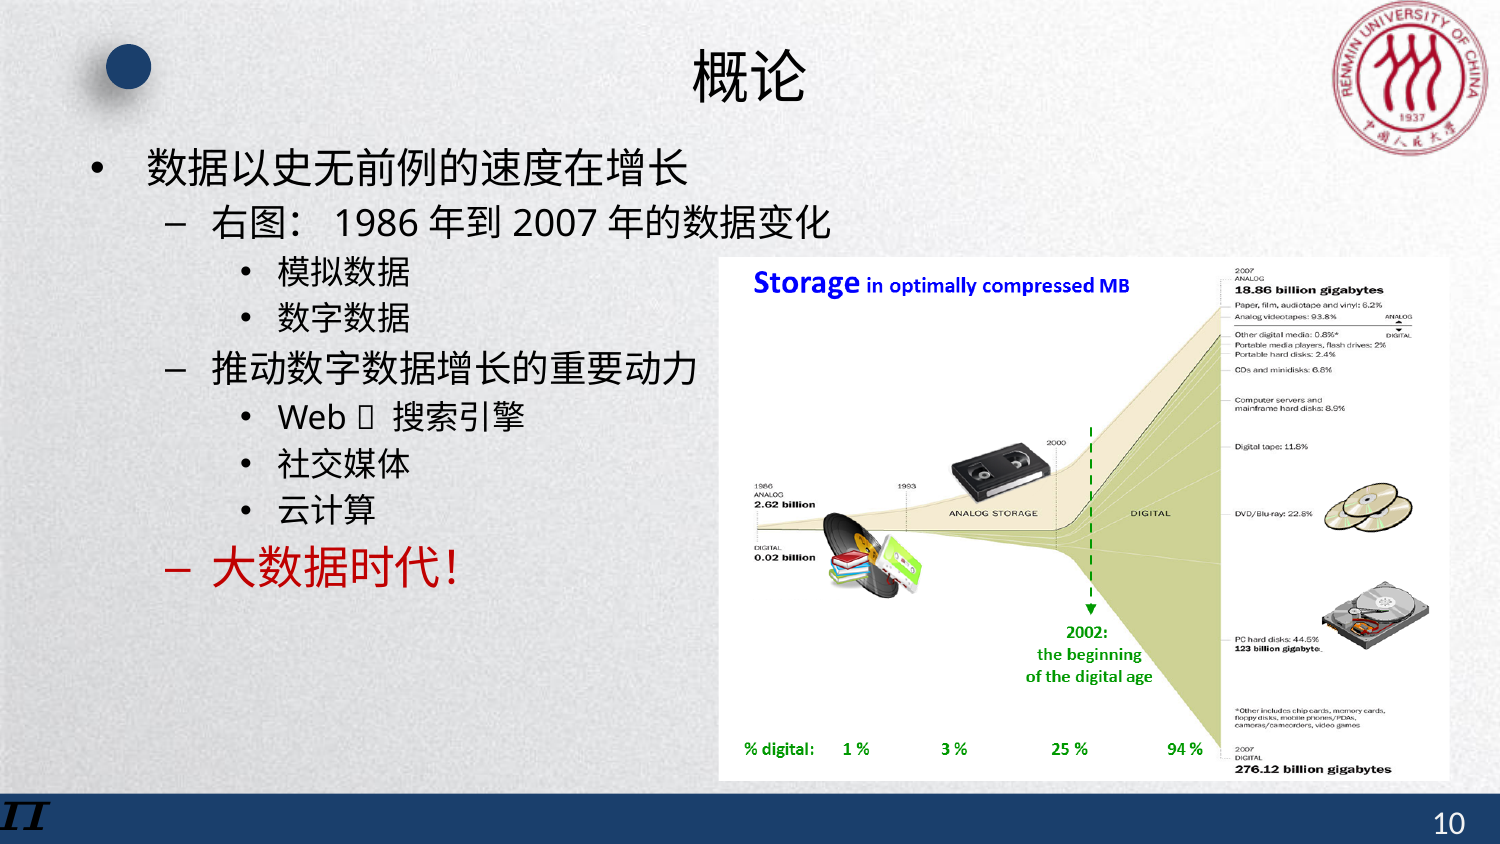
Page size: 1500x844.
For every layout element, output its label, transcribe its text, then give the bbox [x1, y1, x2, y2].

picture [0, 0, 1500, 793]
title 概论 [75, 33, 1425, 116]
list 数据以史无前例的速度在增长 右图：1986年到2007年的数据变化 模拟数据 数字数据 推动数字数据增长的重要动力 Web  搜索引擎 社交媒体 云计算 大数据时代！ [75, 134, 1425, 781]
